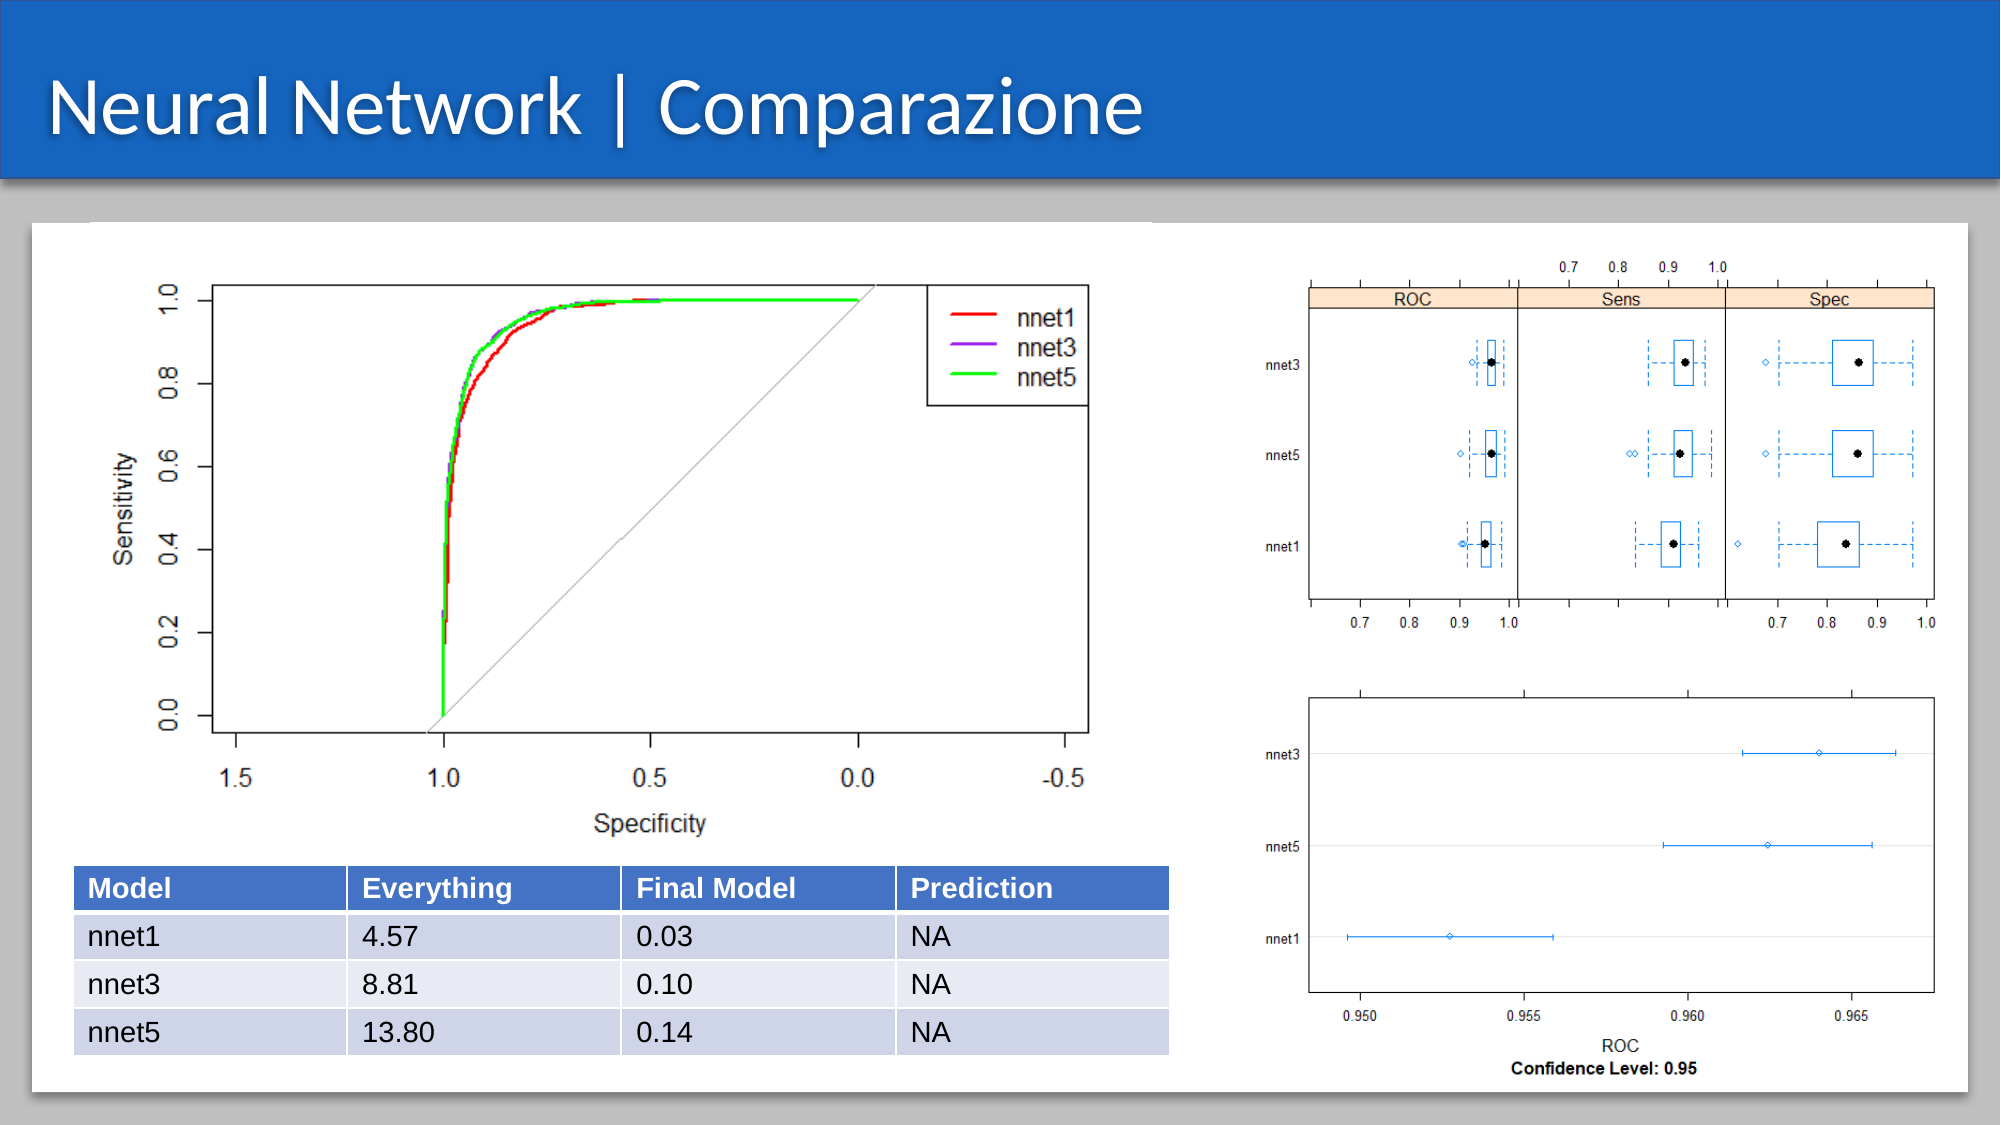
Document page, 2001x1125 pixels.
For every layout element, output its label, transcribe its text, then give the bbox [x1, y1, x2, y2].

table_cell 13.80 [348, 1009, 620, 1055]
table_cell NA [897, 961, 1169, 1007]
table_cell NA [897, 1009, 1169, 1055]
table_cell 0.03 [622, 915, 895, 959]
table_header Prediction [897, 866, 1169, 910]
table_cell nnet5 [74, 1009, 346, 1055]
text_box [0, 0, 2000, 179]
table_cell 0.10 [622, 961, 895, 1007]
table_header Final Model [622, 866, 895, 910]
text_box [32, 222, 1968, 1093]
table_cell nnet1 [74, 915, 346, 959]
picture [90, 222, 1153, 857]
table_cell 0.14 [622, 1009, 895, 1055]
table_cell nnet3 [74, 961, 346, 1007]
table_header Everything [348, 866, 620, 910]
table_cell NA [897, 915, 1169, 959]
table_cell 8.81 [348, 961, 620, 1007]
table_header Model [74, 866, 346, 910]
picture [1241, 226, 1969, 1082]
title Neural Network | Comparazione [32, 28, 1968, 160]
table_cell 4.57 [348, 915, 620, 959]
